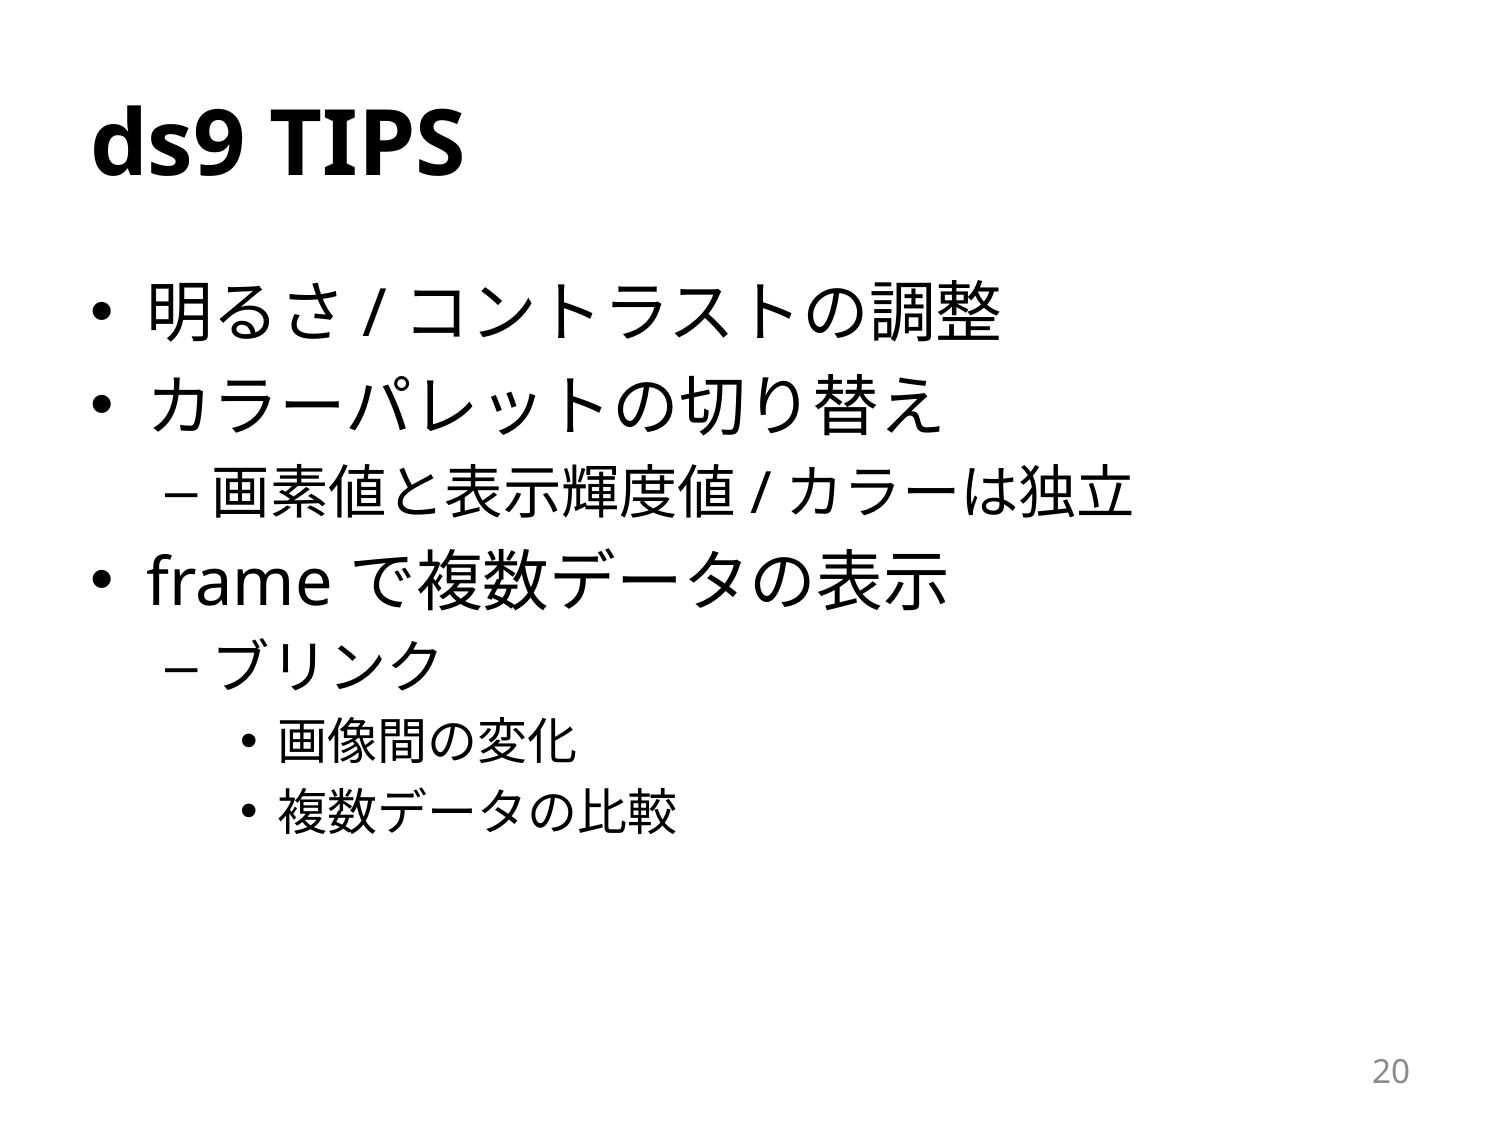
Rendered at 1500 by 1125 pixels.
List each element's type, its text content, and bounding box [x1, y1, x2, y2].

title ds9 TIPS [75, 45, 1425, 233]
list 明るさ/コントラストの調整 カラーパレットの切り替え 画素値と表示輝度値/カラーは独立 frameで複数データの表示 ブリンク 画像間の変化 複数データの比較 [75, 262, 1425, 1005]
slide_number 20 [1074, 1042, 1425, 1103]
